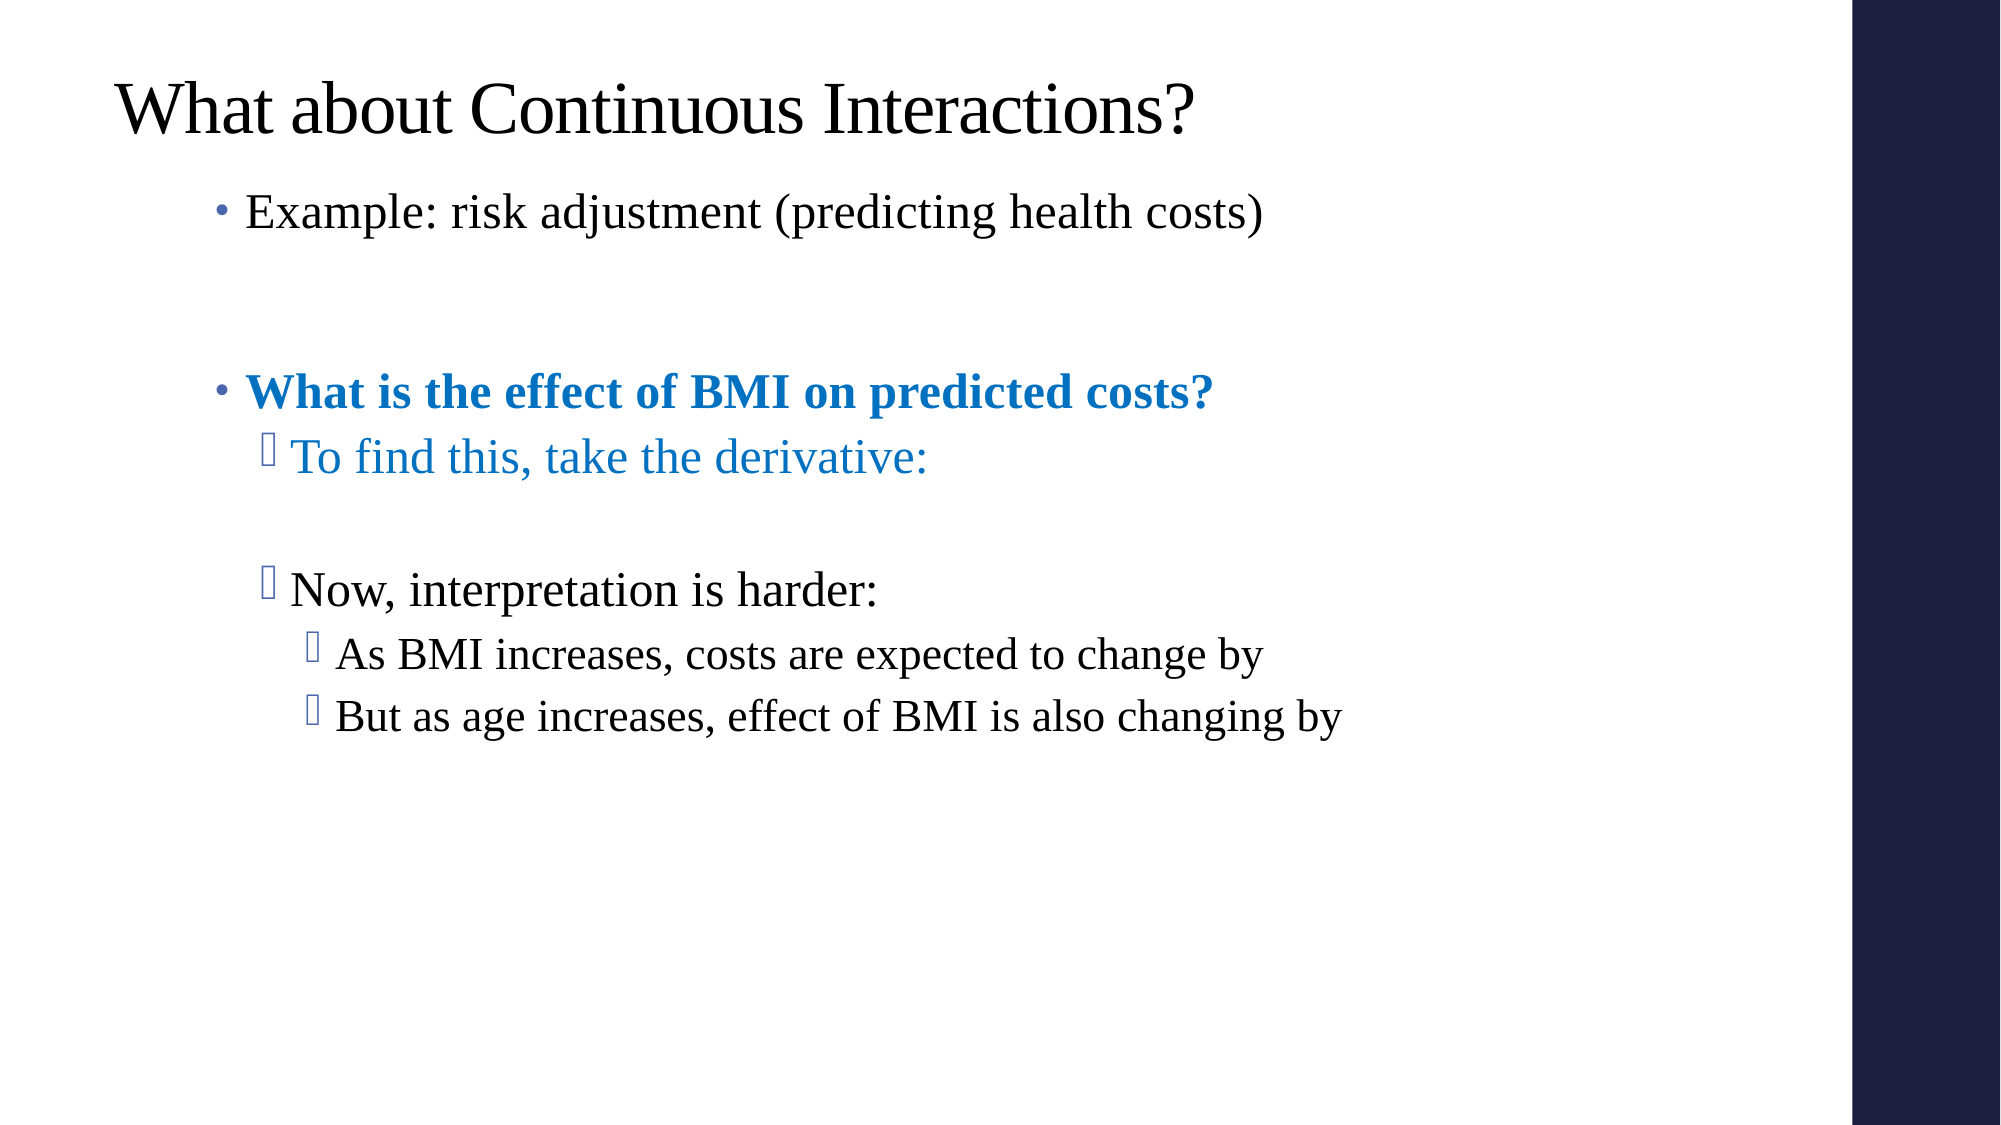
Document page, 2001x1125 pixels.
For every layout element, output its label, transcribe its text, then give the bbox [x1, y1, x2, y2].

title What about Continuous Interactions? [99, 55, 1813, 158]
